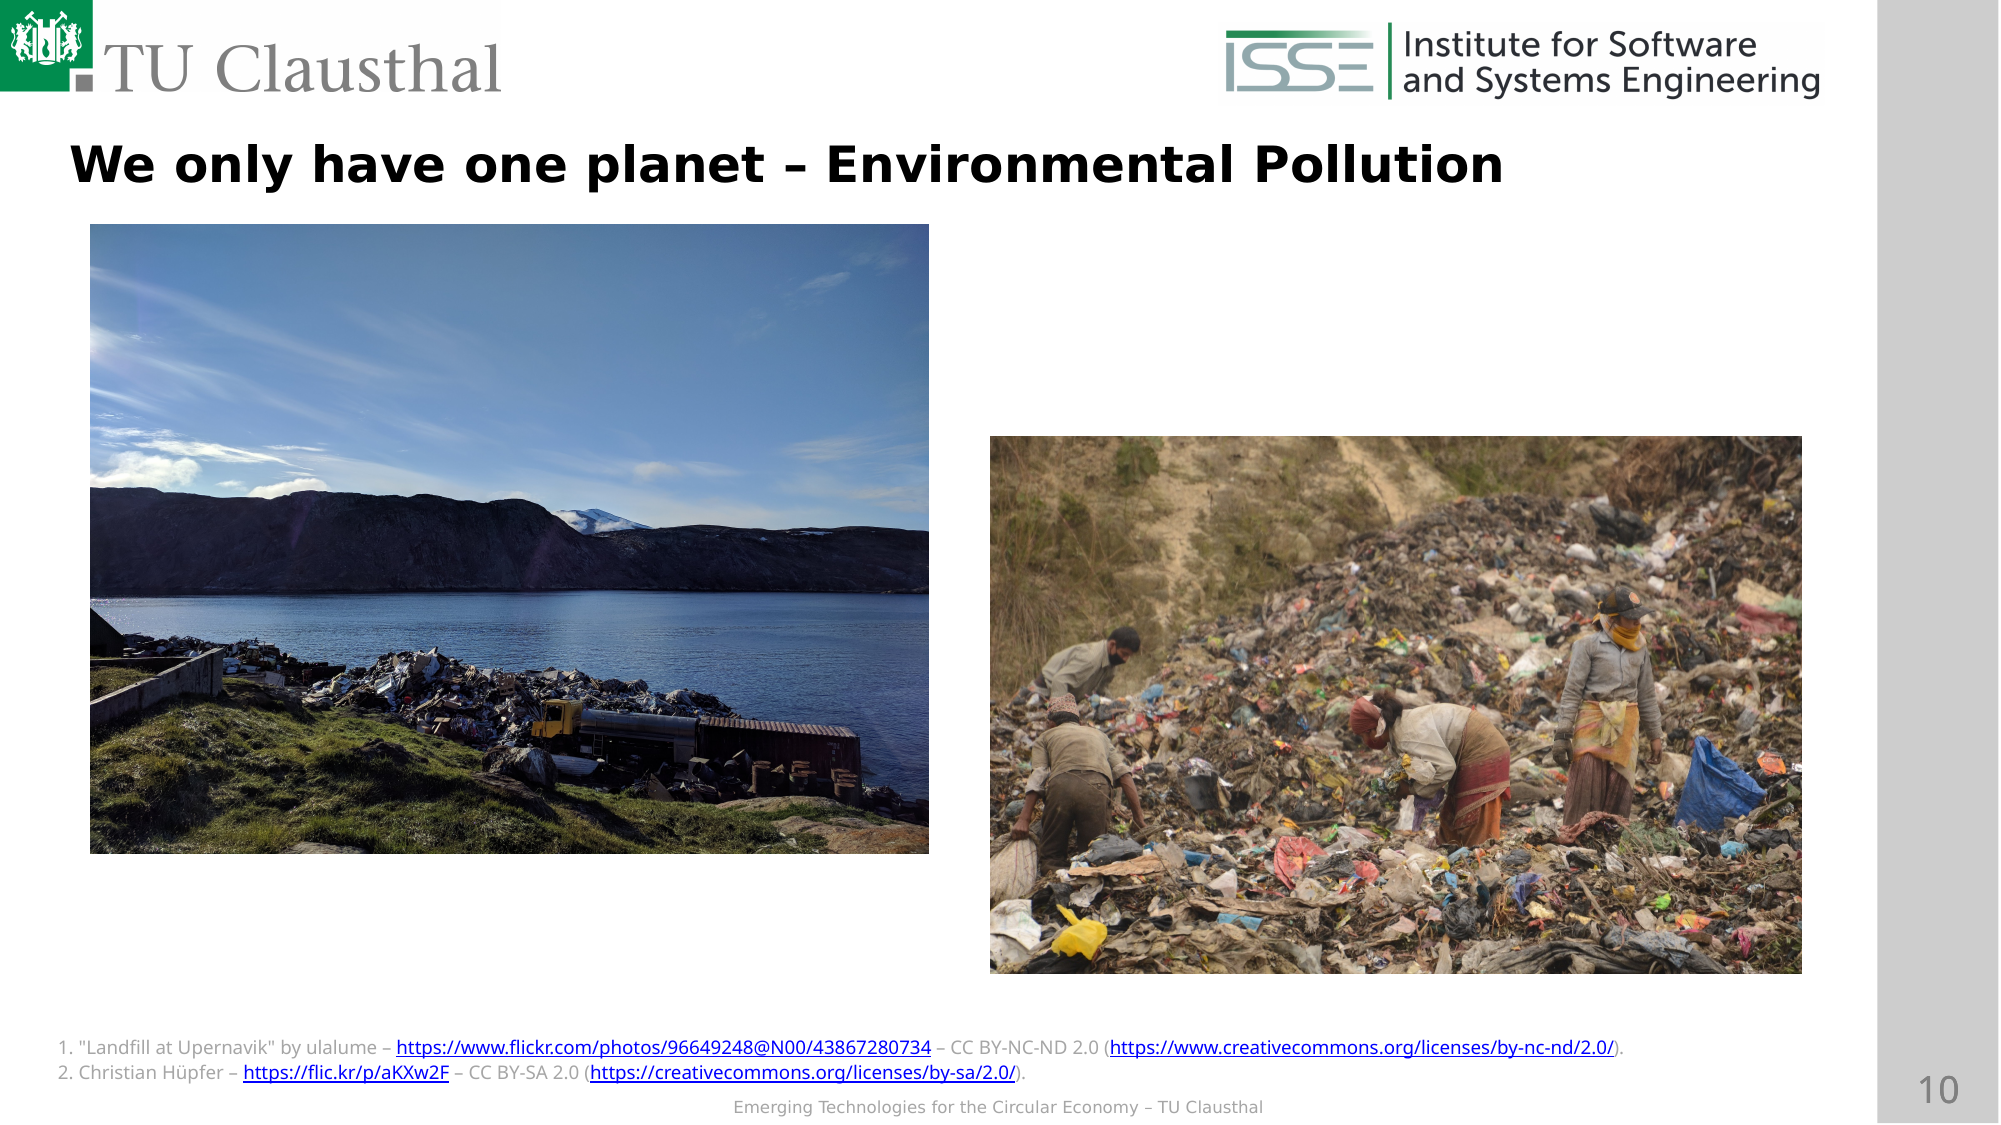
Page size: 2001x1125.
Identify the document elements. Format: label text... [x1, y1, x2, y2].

picture [0, 0, 501, 92]
picture [90, 224, 929, 854]
text_box 1. "Landfill at Upernavik" by ulalume – https://www.flickr.com/photos/96649248@N00/43867280734 – CC BY-NC-ND 2.0 (https://www.creativecommons.org/licenses/by-nc-nd/2.0/). 2. Christian Hüpfer – https://flic.kr/p/aKXw2F – CC BY-SA 2.0 (https://creativecommons.org/licenses/by-sa/2.0/). [43, 1028, 1837, 1094]
picture [1218, 22, 1825, 106]
picture [989, 436, 1802, 974]
text_box We only have one planet – Environmental Pollution [54, 125, 1818, 207]
